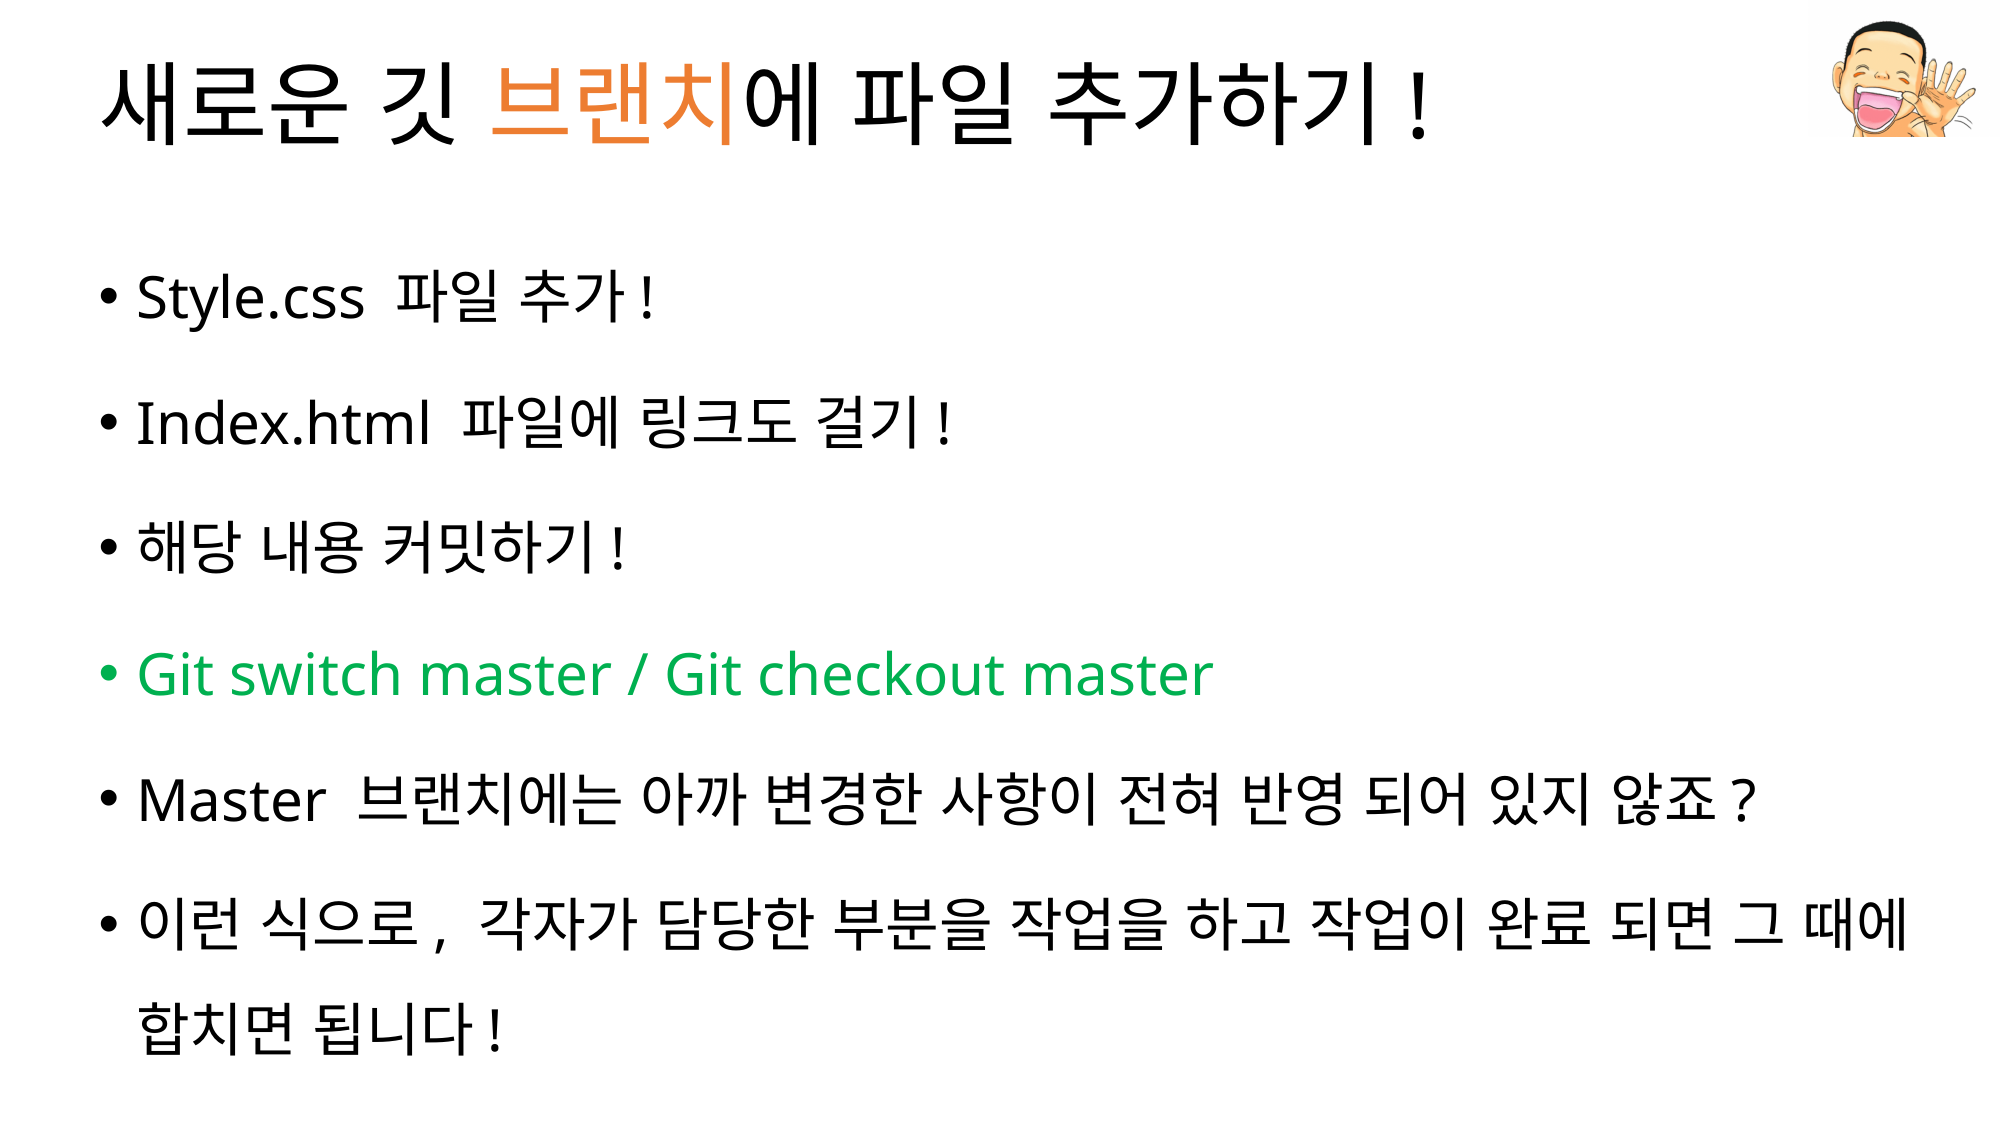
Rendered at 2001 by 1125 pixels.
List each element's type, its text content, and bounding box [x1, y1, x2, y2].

list Style.css 파일 추가! Index.html 파일에 링크도 걸기! 해당 내용 커밋하기! Git switch master / Git checkout master Master 브랜치에는 아까 변경한 사항이 전혀 반영 되어 있지 않죠? 이런 식으로, 각자가 담당한 부분을 작업을 하고 작업이 완료 되면 그 때에 합치면 됩니다! [83, 217, 1931, 1085]
title 새로운 깃 브랜치에 파일 추가하기! [83, 0, 1931, 217]
picture [1931, 0, 2000, 137]
